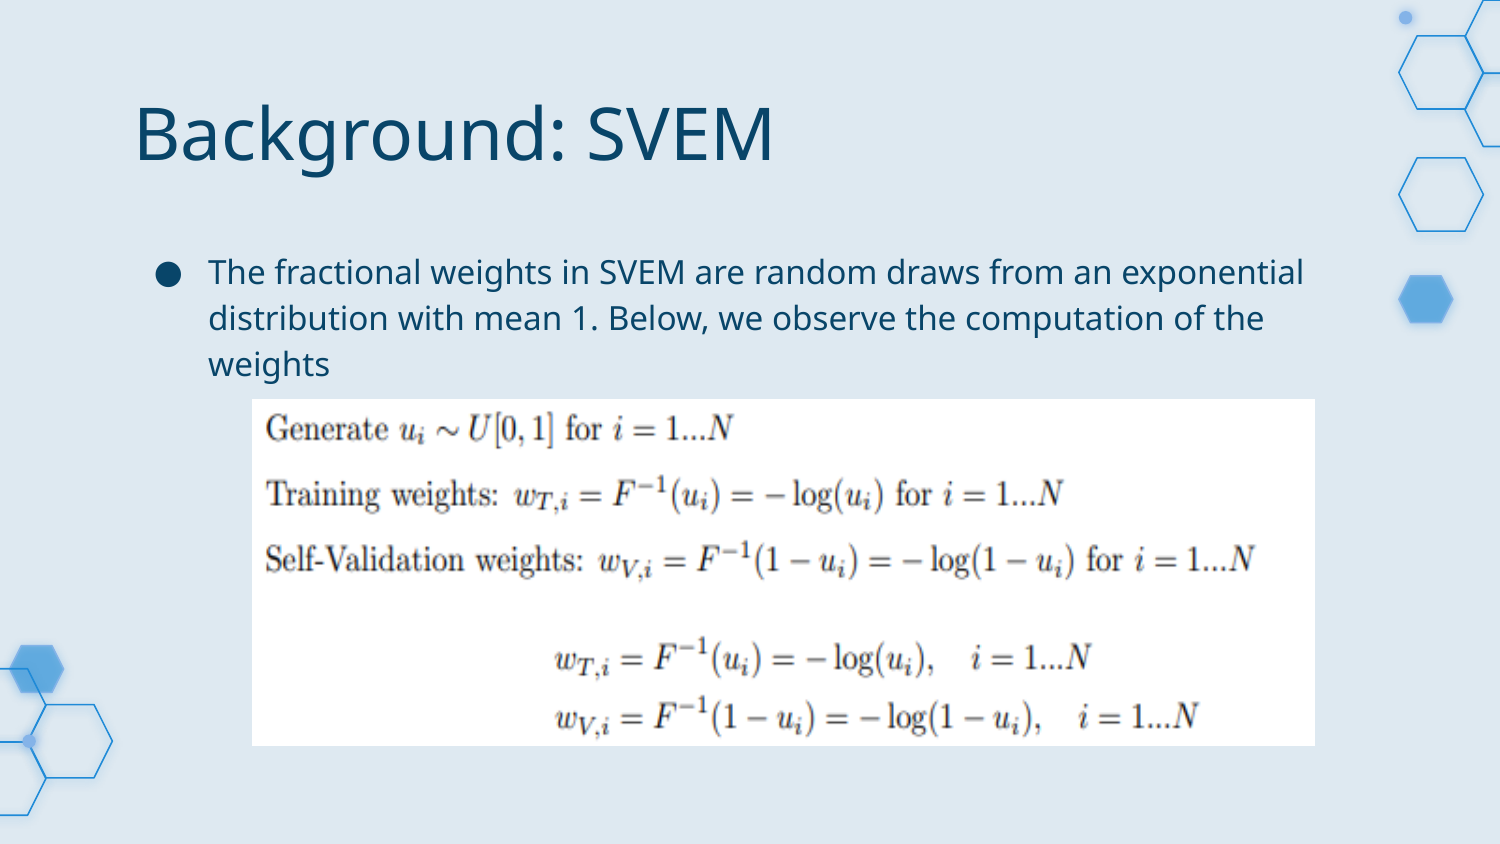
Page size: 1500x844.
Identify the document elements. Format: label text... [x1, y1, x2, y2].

title Background: SVEM [118, 72, 1382, 167]
picture [251, 399, 1315, 746]
list The fractional weights in SVEM are random draws from an exponential distribution with mean 1. Below, we observe the computation of the weights [118, 230, 1382, 355]
